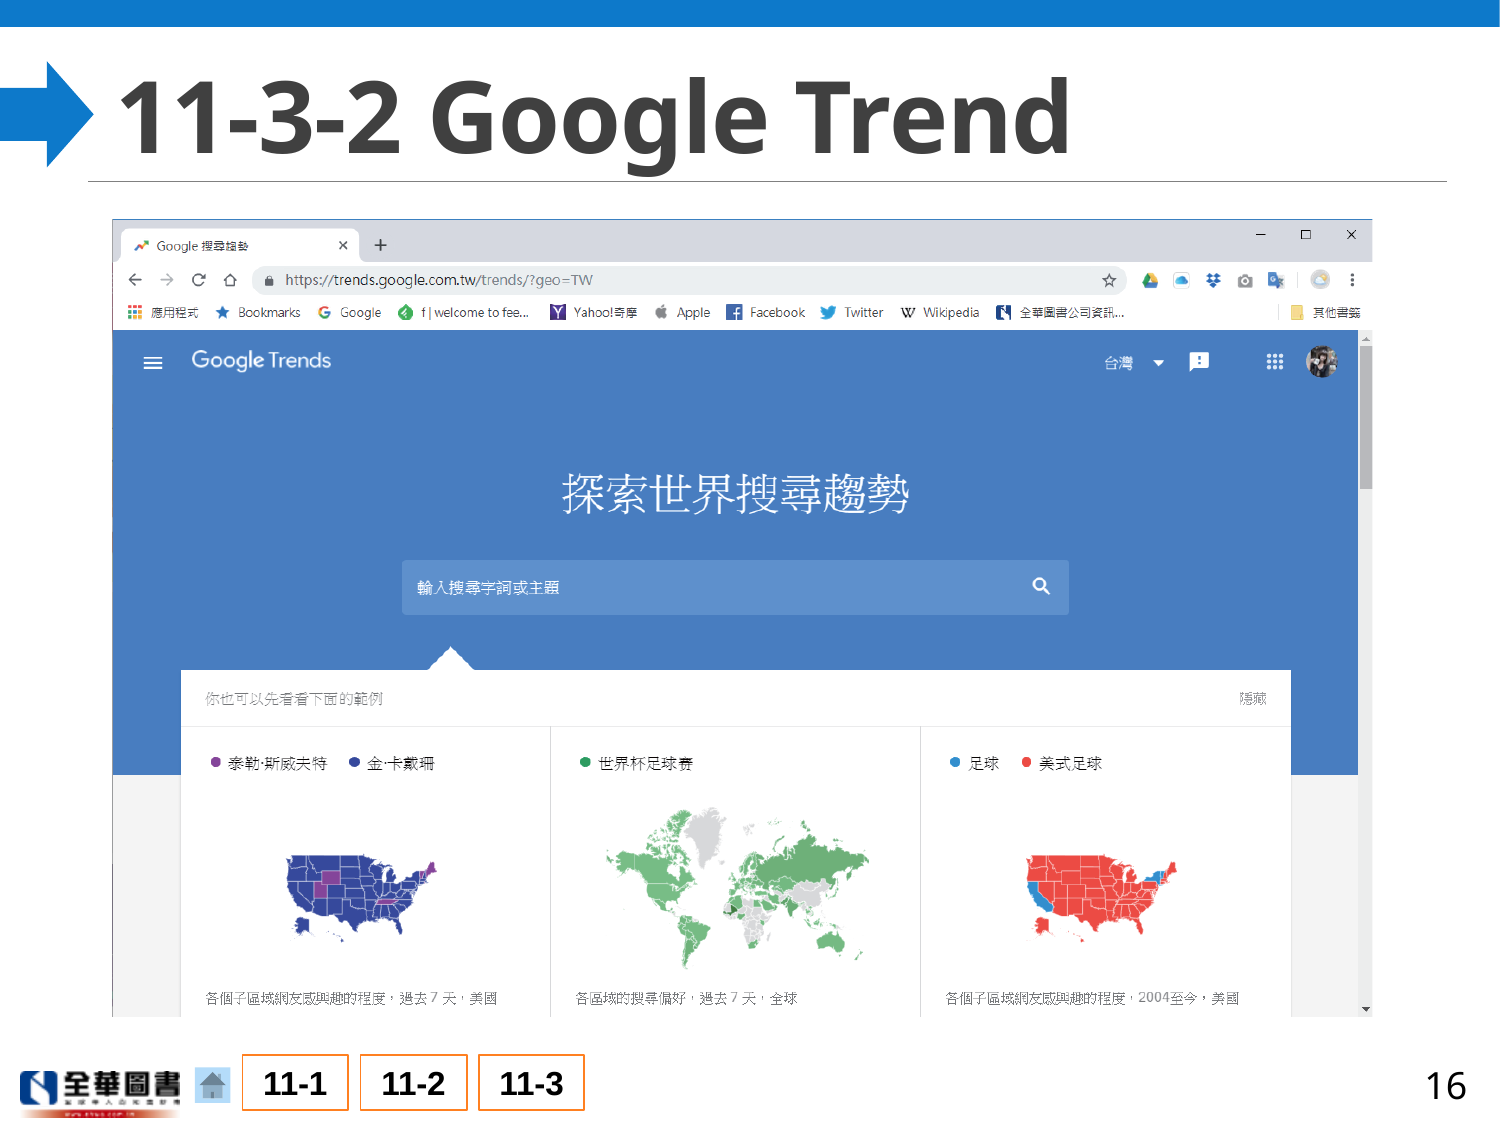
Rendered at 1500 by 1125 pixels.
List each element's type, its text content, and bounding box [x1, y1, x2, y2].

title 11-3-2 Google Trend [100, 47, 1447, 182]
slide_number 16 [1320, 1057, 1483, 1118]
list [111, 218, 1373, 1017]
picture [20, 1071, 180, 1118]
